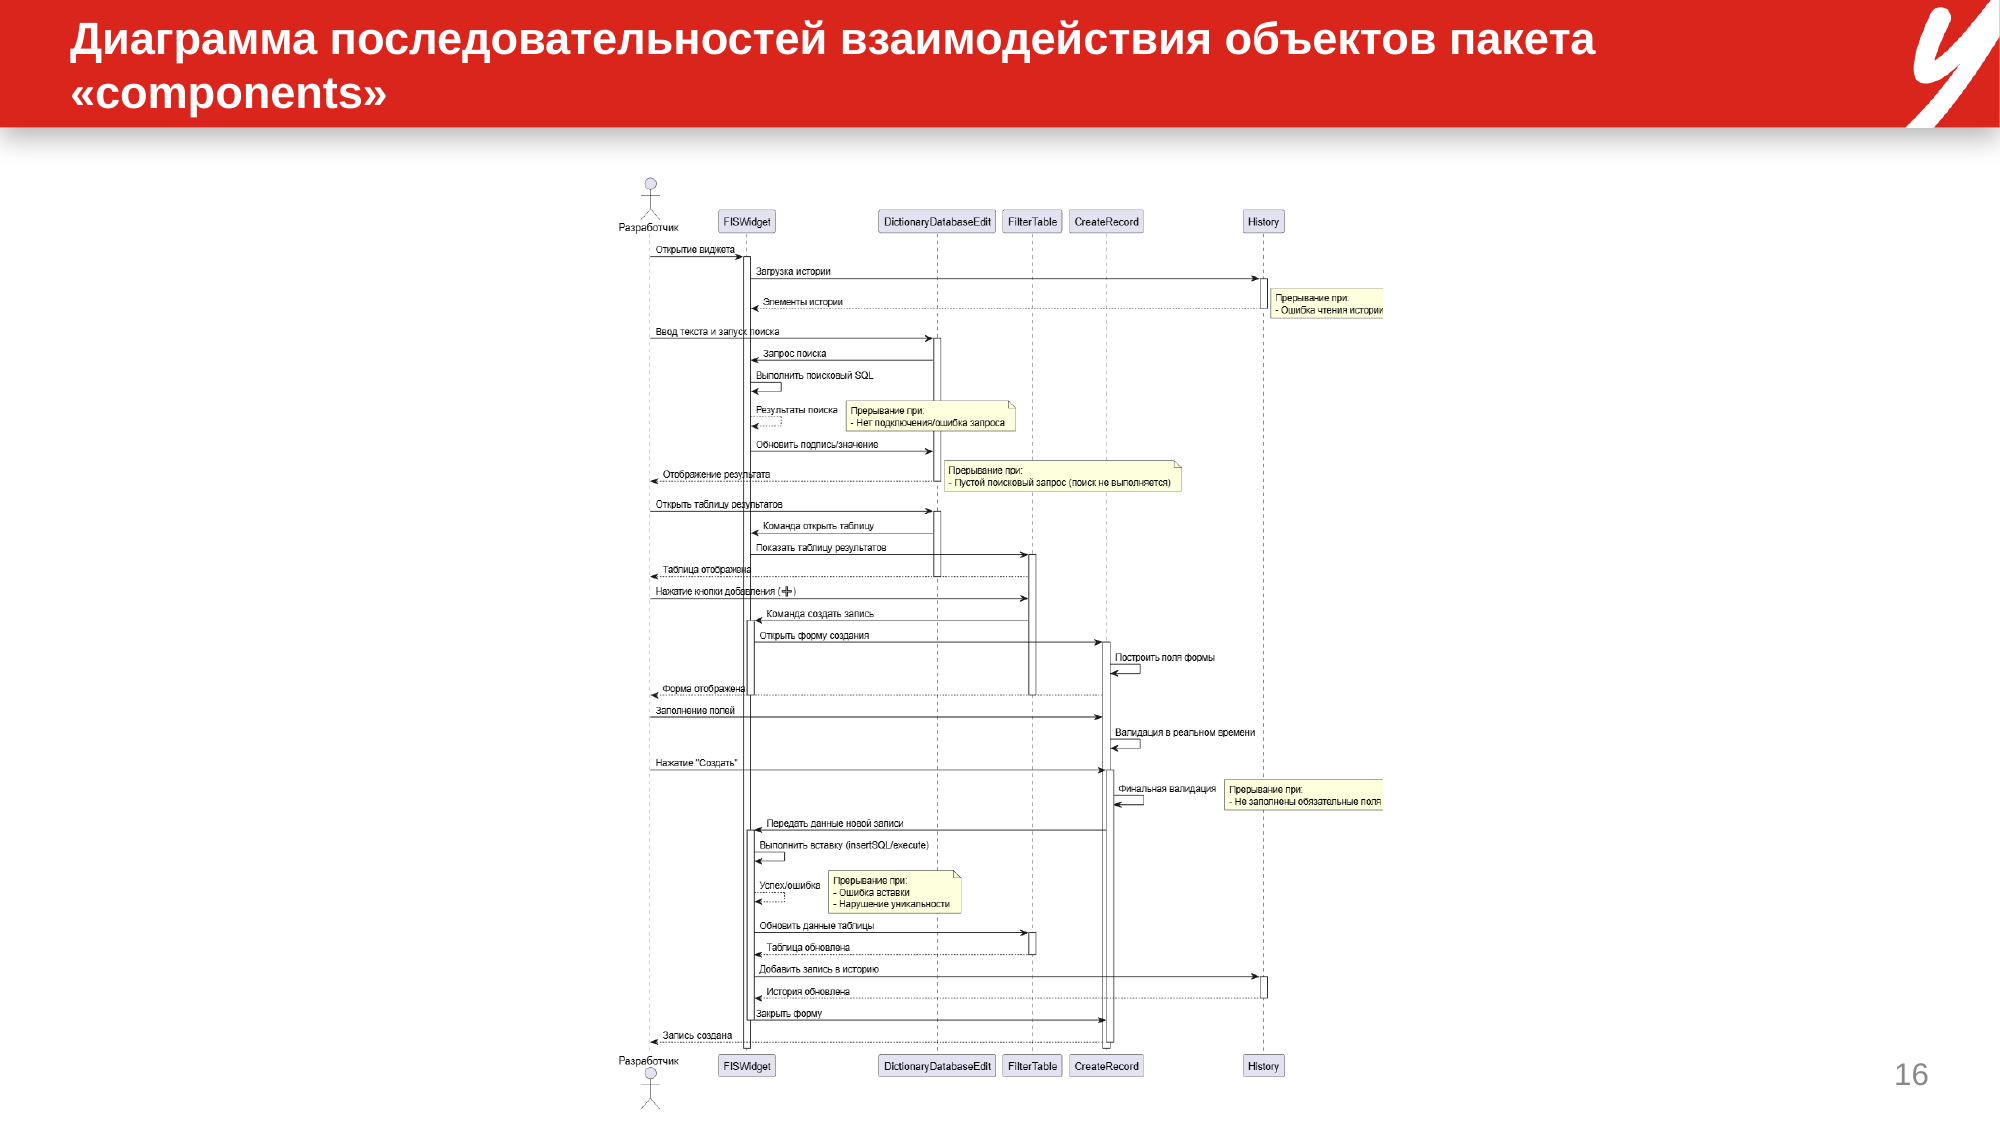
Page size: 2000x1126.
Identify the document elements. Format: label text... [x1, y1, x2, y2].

picture [616, 175, 1384, 1113]
title Диаграмма последовательностей взаимодействия объектов пакета «components» [51, 0, 1876, 128]
slide_number 16 [1824, 1042, 1949, 1103]
picture [1887, 0, 2000, 128]
